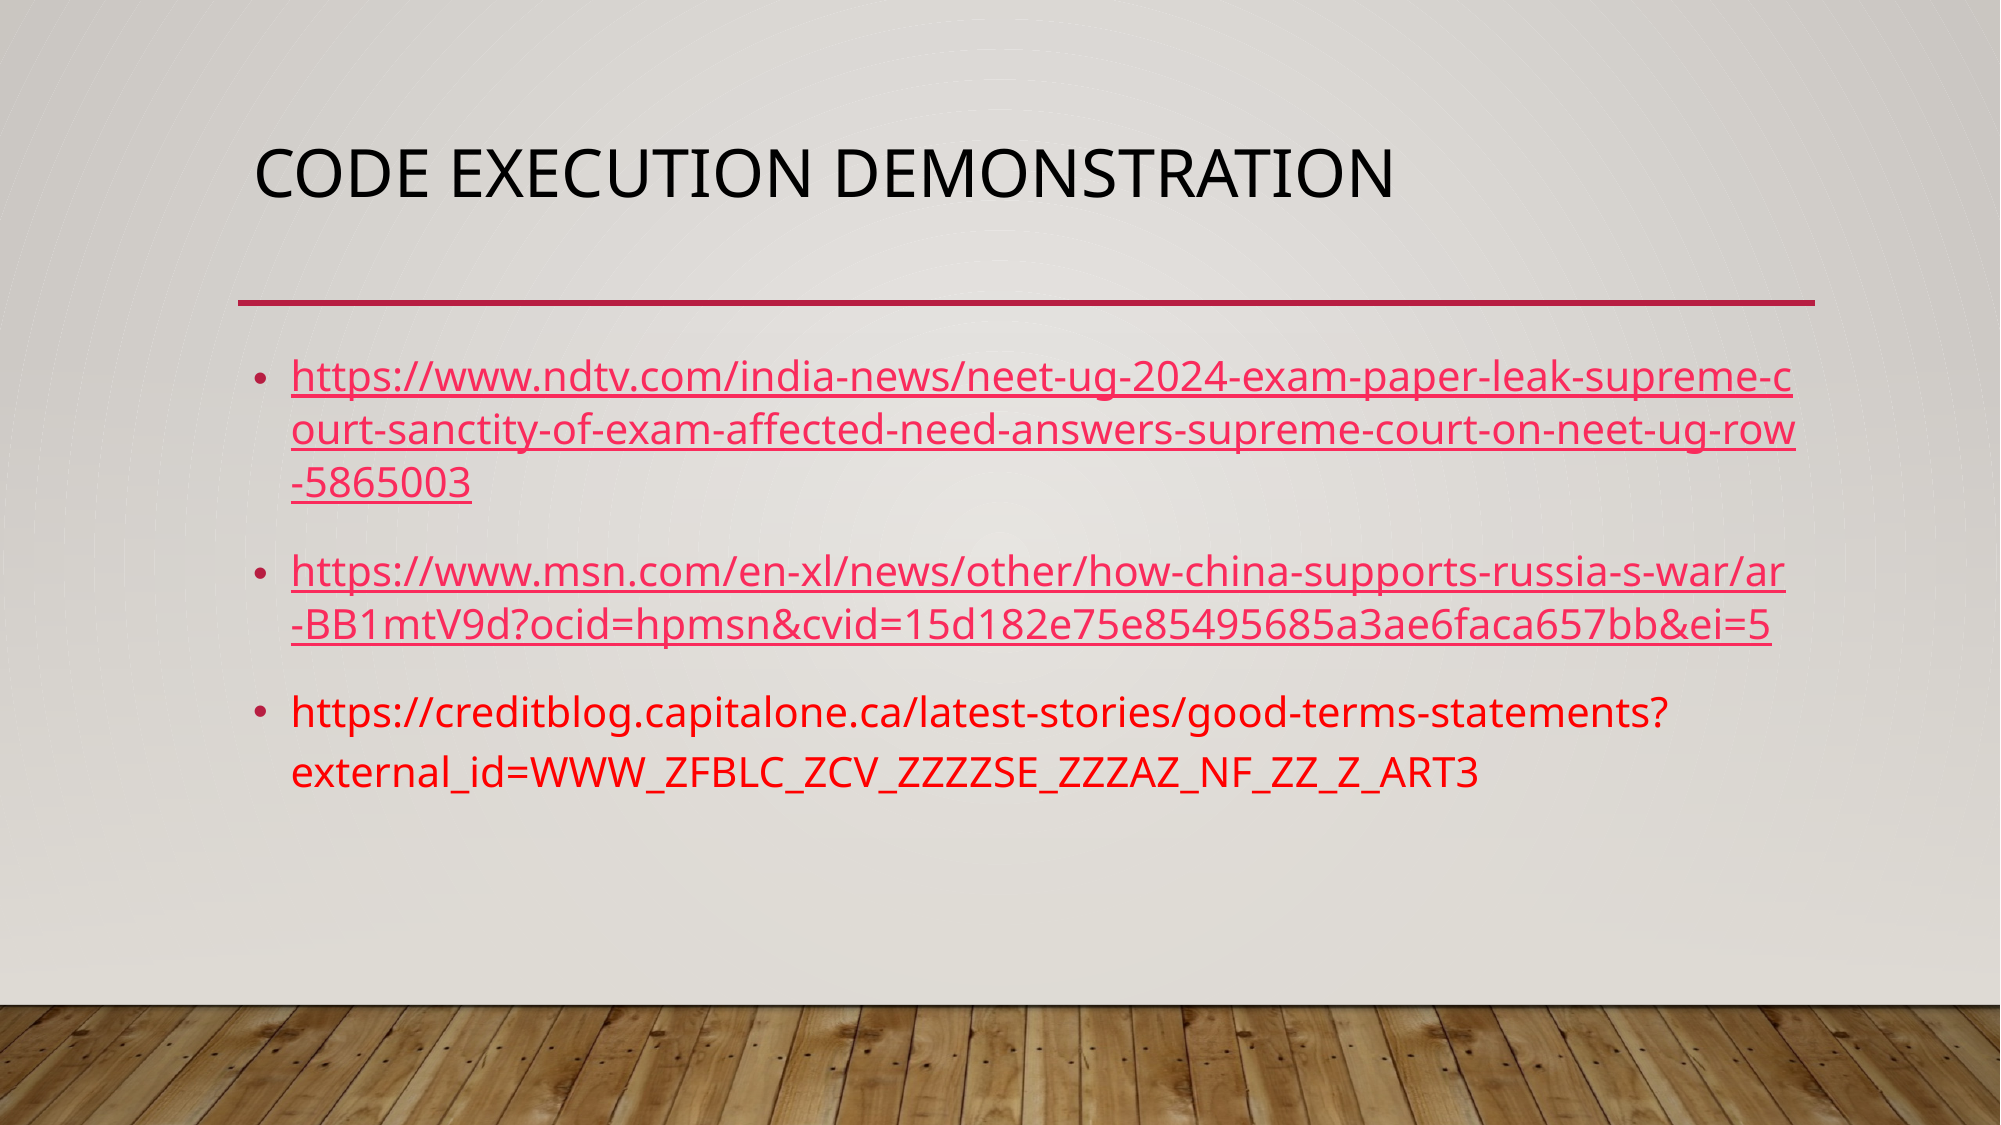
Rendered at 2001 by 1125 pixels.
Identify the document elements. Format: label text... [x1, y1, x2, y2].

title Code execution demonstration [238, 131, 1814, 305]
list https://www.ndtv.com/india-news/neet-ug-2024-exam-paper-leak-supreme-court-sanctity-of-exam-affected-need-answers-supreme-court-on-neet-ug-row-5865003 https://www.msn.com/en-xl/news/other/how-china-supports-russia-s-war/ar-BB1mtV9d?ocid=hpmsn&cvid=15d182e75e85495685a3ae6faca657bb&ei=5 https://creditblog.capitalone.ca/latest-stories/good-terms-statements?external_id=WWW_ZFBLC_ZCV_ZZZZSE_ZZZAZ_NF_ZZ_Z_ART3 [238, 330, 1814, 897]
picture [0, 1005, 2000, 1125]
